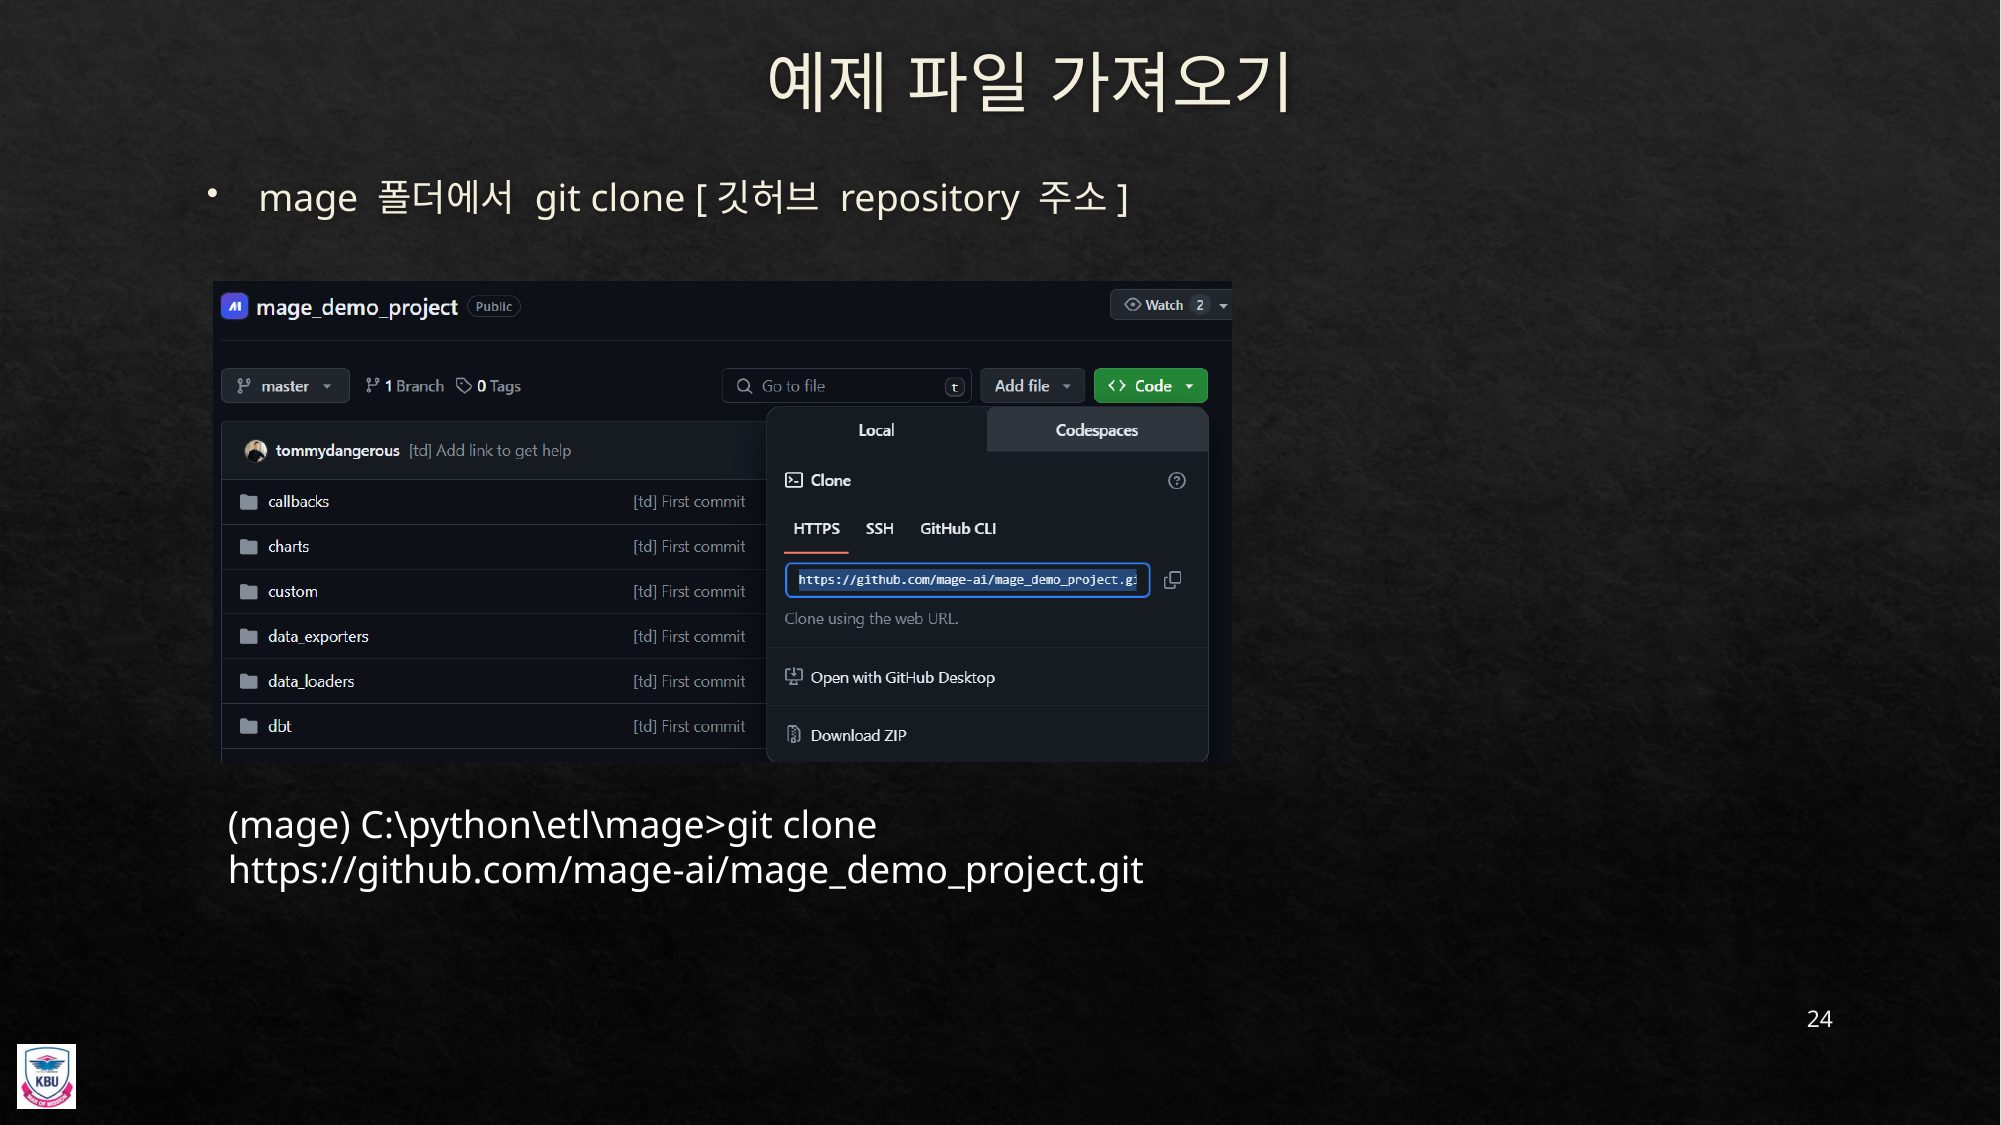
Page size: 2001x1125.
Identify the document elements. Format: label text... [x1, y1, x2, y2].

slide_number 24 [1724, 990, 1849, 1051]
picture [17, 1044, 76, 1109]
list mage 폴더에서 git clone [깃허브 repository 주소] [187, 161, 1861, 253]
picture [212, 280, 1232, 762]
text_box (mage) C:\python\etl\mage>git clone https://github.com/mage-ai/mage_demo_project.git [213, 793, 1757, 899]
title 예제 파일 가져오기 [149, 22, 1912, 149]
